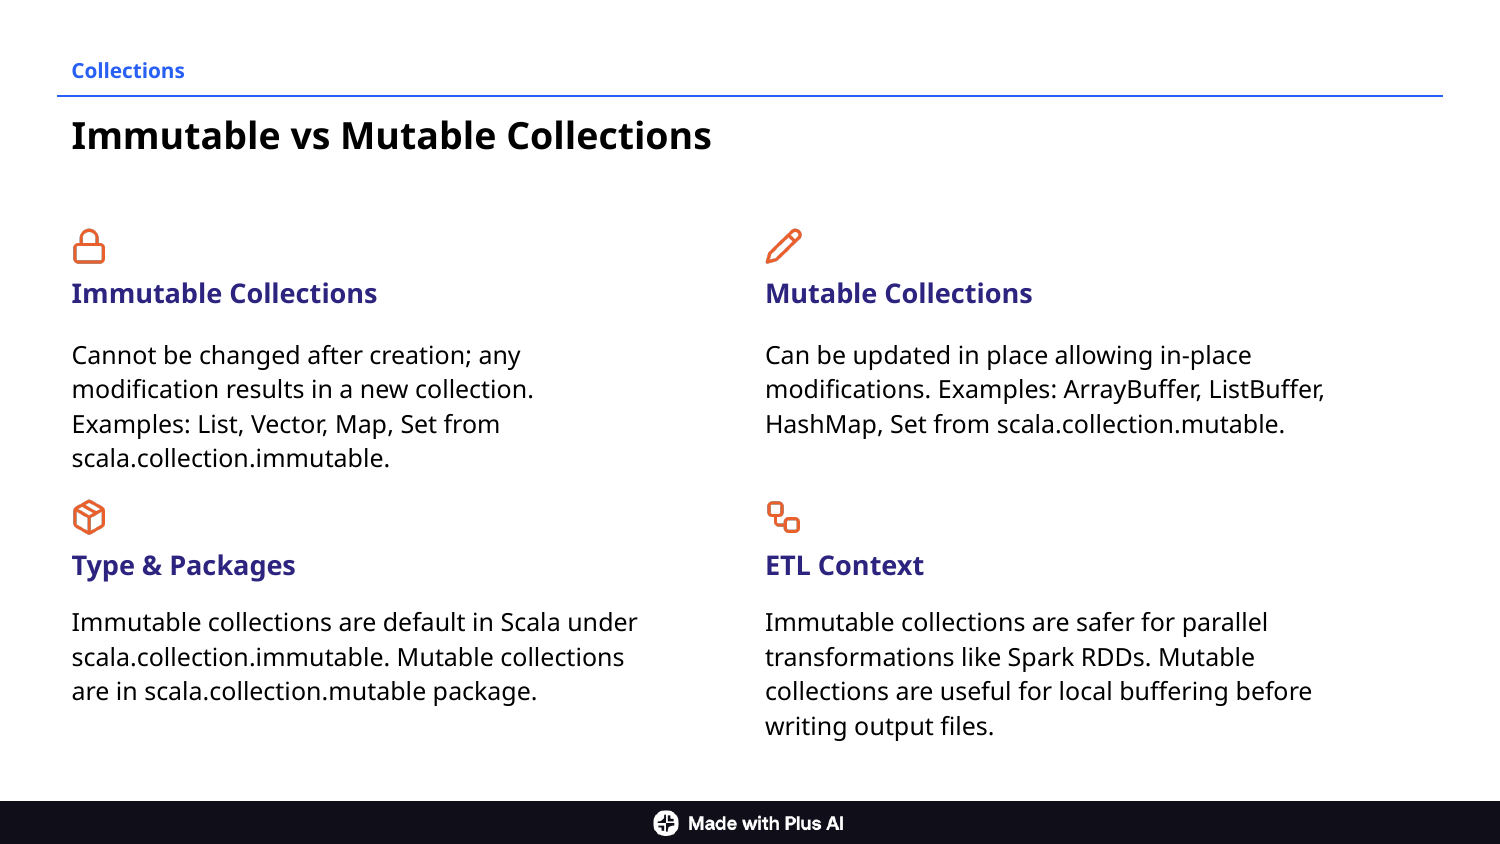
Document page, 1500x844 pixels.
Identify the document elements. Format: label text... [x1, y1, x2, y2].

list Immutable collections are safer for parallel transformations like Spark RDDs. Mutable collections are useful for local buffering before writing output files. [750, 596, 1369, 756]
subtitle Immutable Collections [56, 264, 675, 325]
list Cannot be changed after creation; any modification results in a new collection. Examples: List, Vector, Map, Set from scala.collection.immutable. [56, 325, 675, 489]
list Can be updated in place allowing in-place modifications. Examples: ArrayBuffer, ListBuffer, HashMap, Set from scala.collection.mutable. [750, 325, 1369, 489]
picture [0, 799, 1500, 844]
picture [70, 226, 109, 265]
text_box Collections [56, 44, 450, 95]
subtitle Type & Packages [56, 535, 675, 596]
picture [70, 498, 109, 537]
list Immutable collections are default in Scala under scala.collection.immutable. Mutable collections are in scala.collection.mutable package. [56, 596, 675, 756]
subtitle ETL Context [750, 535, 1369, 596]
subtitle Mutable Collections [750, 264, 1369, 325]
picture [764, 498, 803, 537]
title Immutable vs Mutable Collections [56, 102, 1444, 172]
picture [764, 226, 803, 265]
